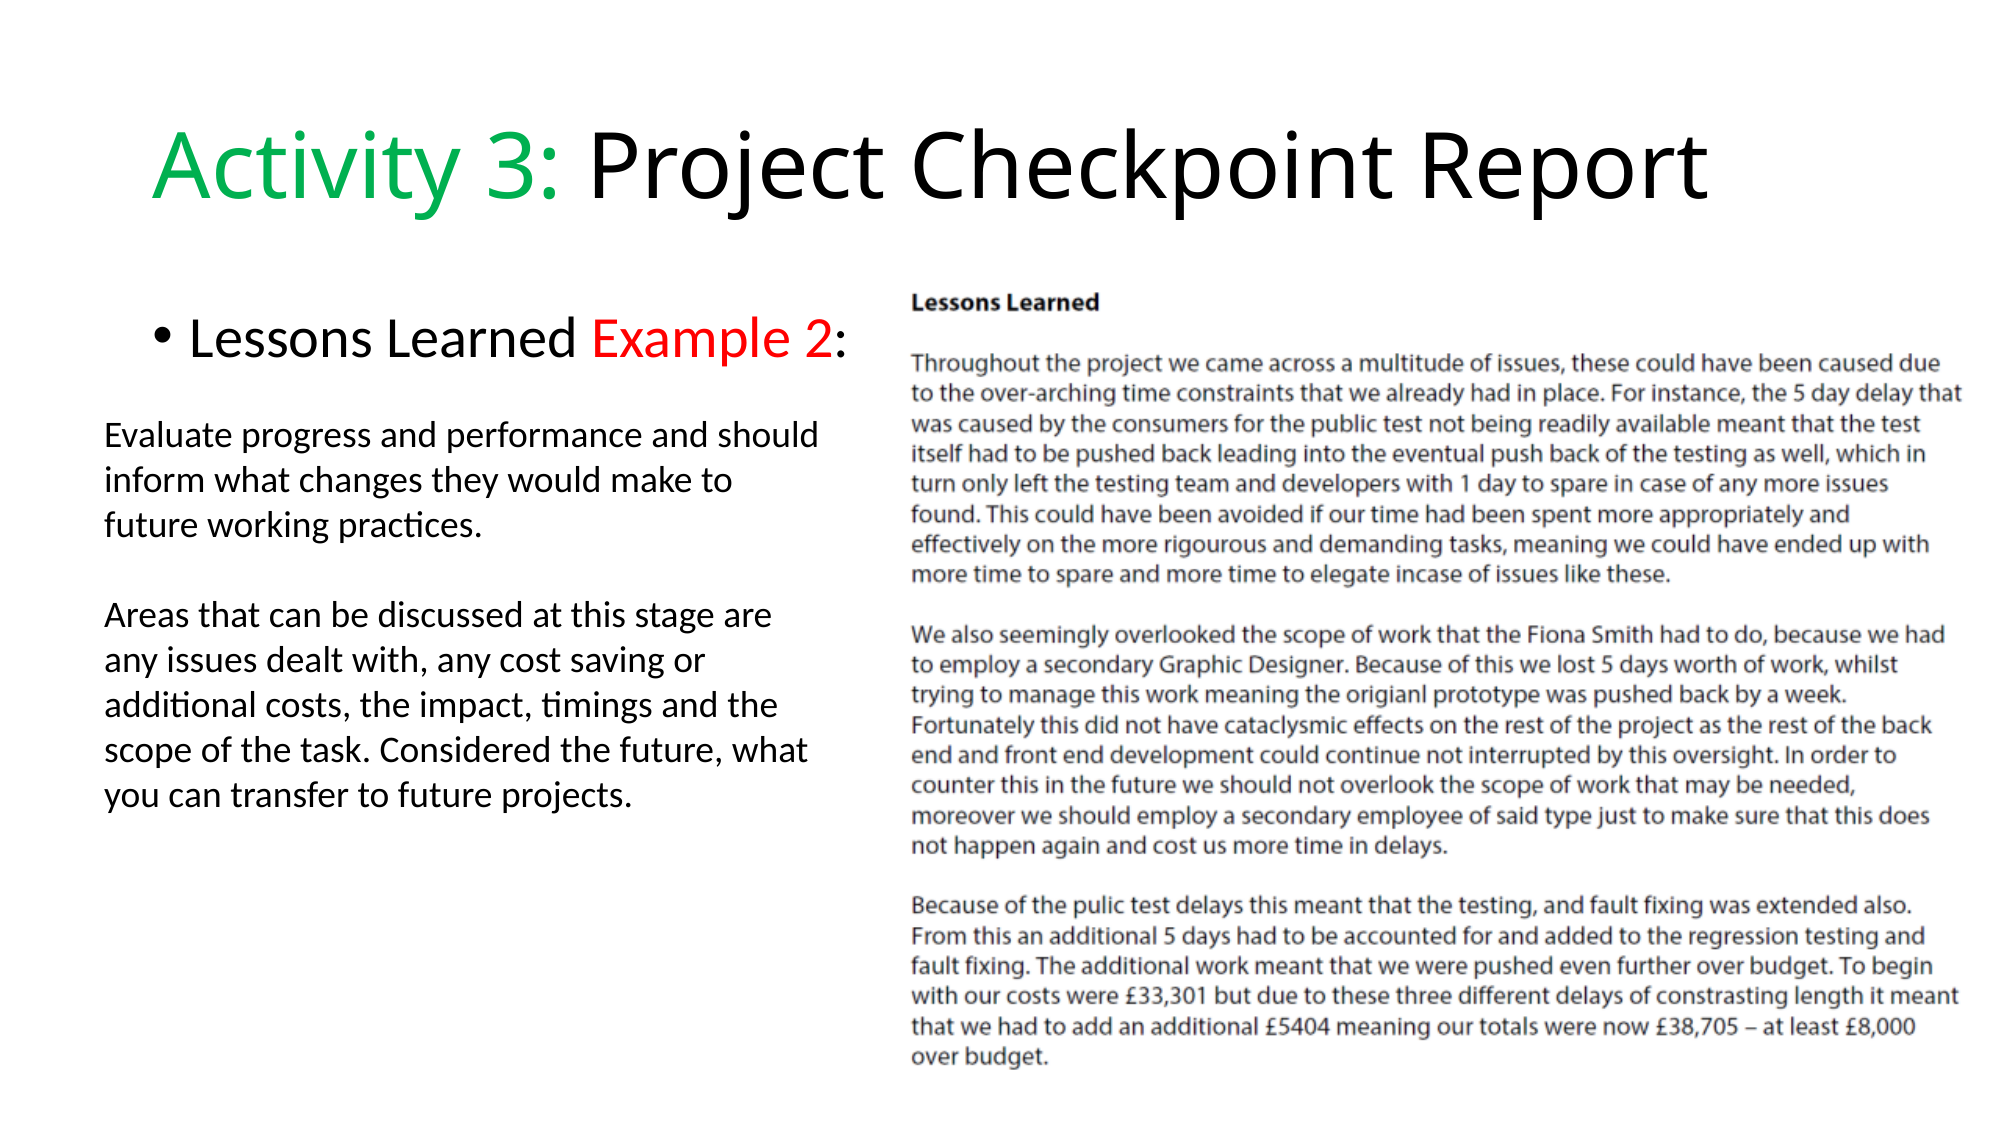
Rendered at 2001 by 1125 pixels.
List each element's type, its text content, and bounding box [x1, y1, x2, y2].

title Activity 3: Project Checkpoint Report [137, 59, 1863, 278]
picture [900, 277, 1973, 1084]
text_box Evaluate progress and performance and should inform what changes they would make to future working practices. Areas that can be discussed at this stage are any issues dealt with, any cost saving or additional costs, the impact, timings and the scope of the task. Considered the future, what you can transfer to future projects. [89, 402, 845, 823]
list Lessons Learned Example 2: [137, 299, 900, 1014]
